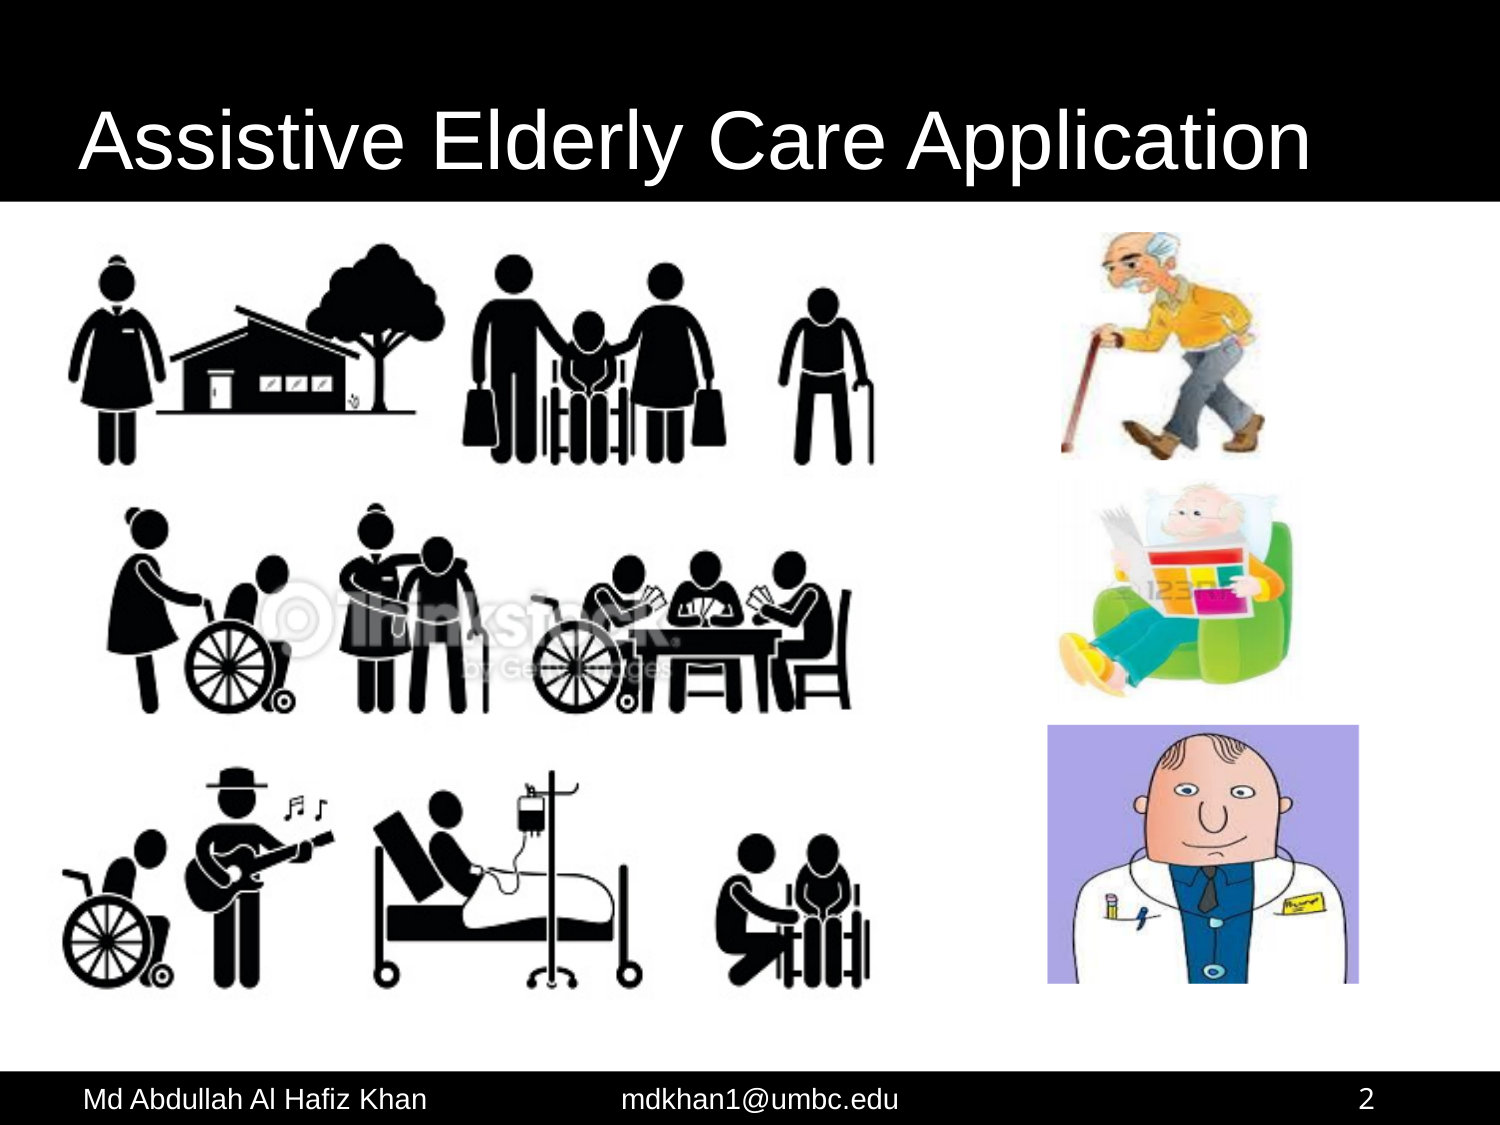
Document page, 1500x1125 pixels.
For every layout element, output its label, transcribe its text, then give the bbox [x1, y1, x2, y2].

picture [1043, 720, 1394, 999]
slide_number 2 [1294, 1073, 1439, 1118]
picture [999, 221, 1356, 702]
title Assistive Elderly Care Application [62, 68, 1436, 194]
picture [33, 209, 912, 1032]
